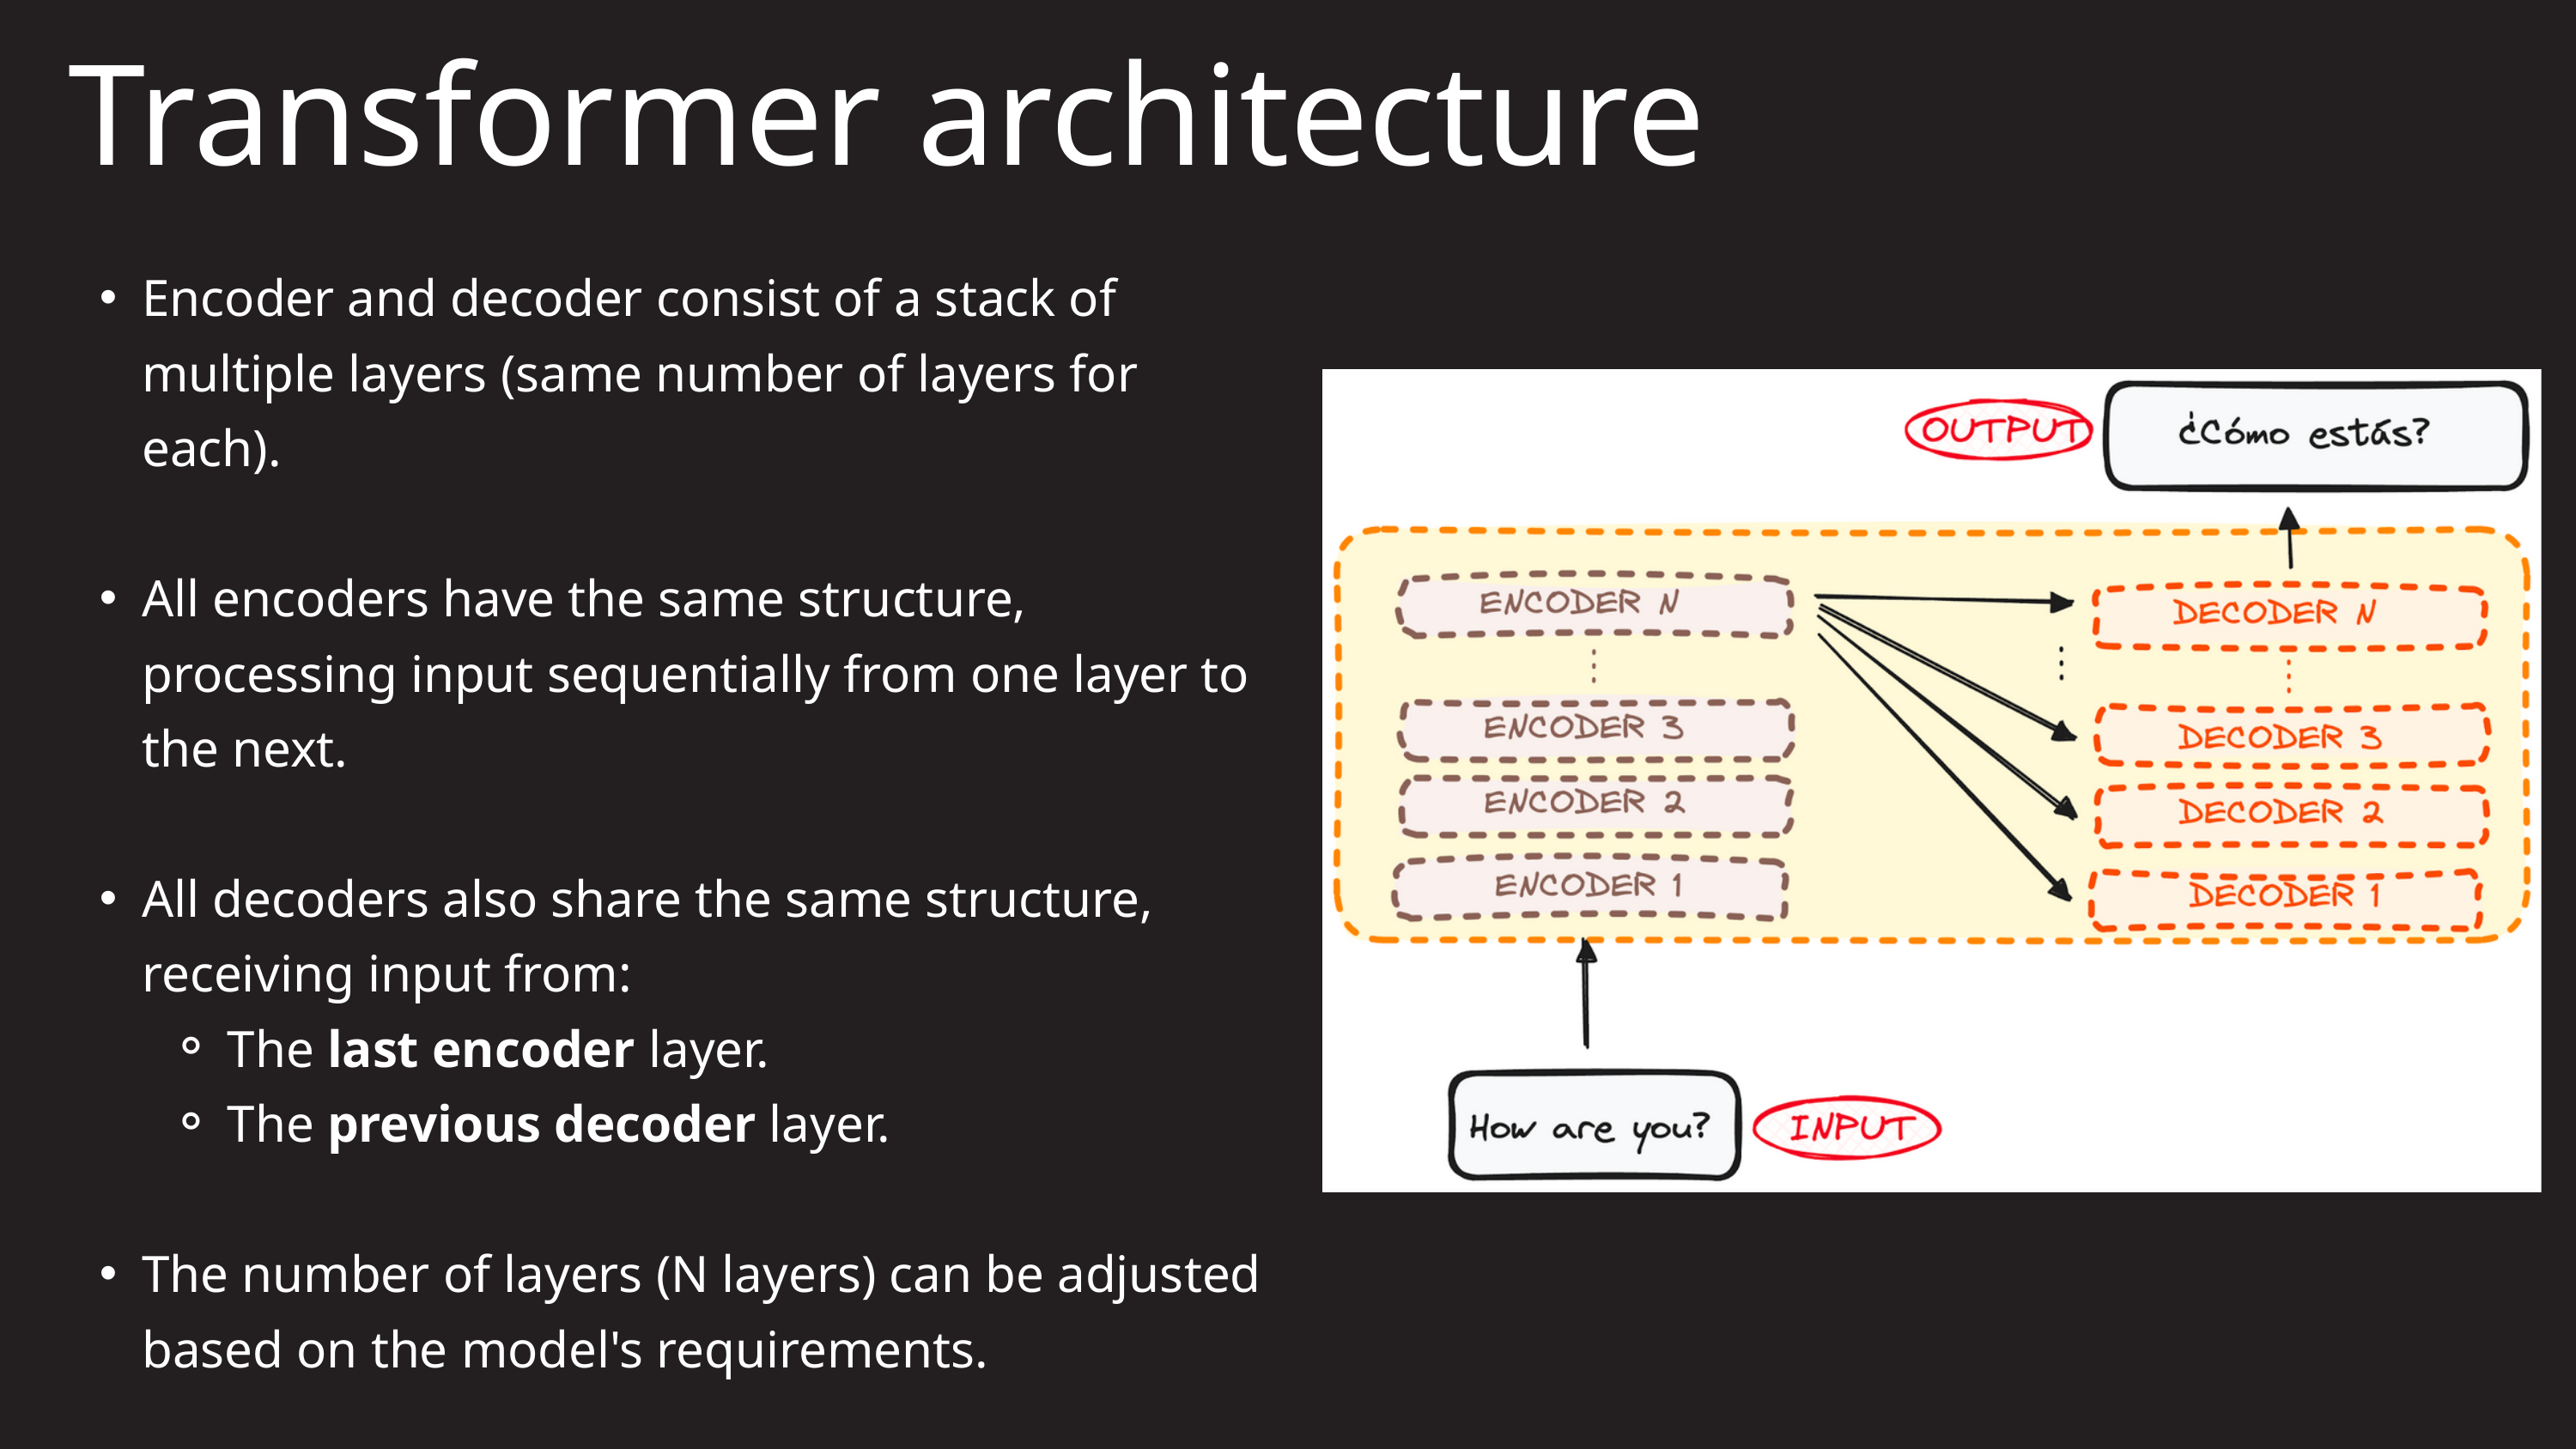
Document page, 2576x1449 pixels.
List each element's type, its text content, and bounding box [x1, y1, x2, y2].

text_box Encoder and decoder consist of a stack of multiple layers (same number of layers for each). All encoders have the same structure, processing input sequentially from one layer to the next. All decoders also share the same structure, receiving input from: The last encoder layer. The previous decoder layer. The number of layers (N layers) can be adjusted based on the model's requirements. [57, 251, 1288, 1449]
text_box Transformer architecture [68, 52, 2287, 194]
text_box [1322, 369, 2542, 1192]
